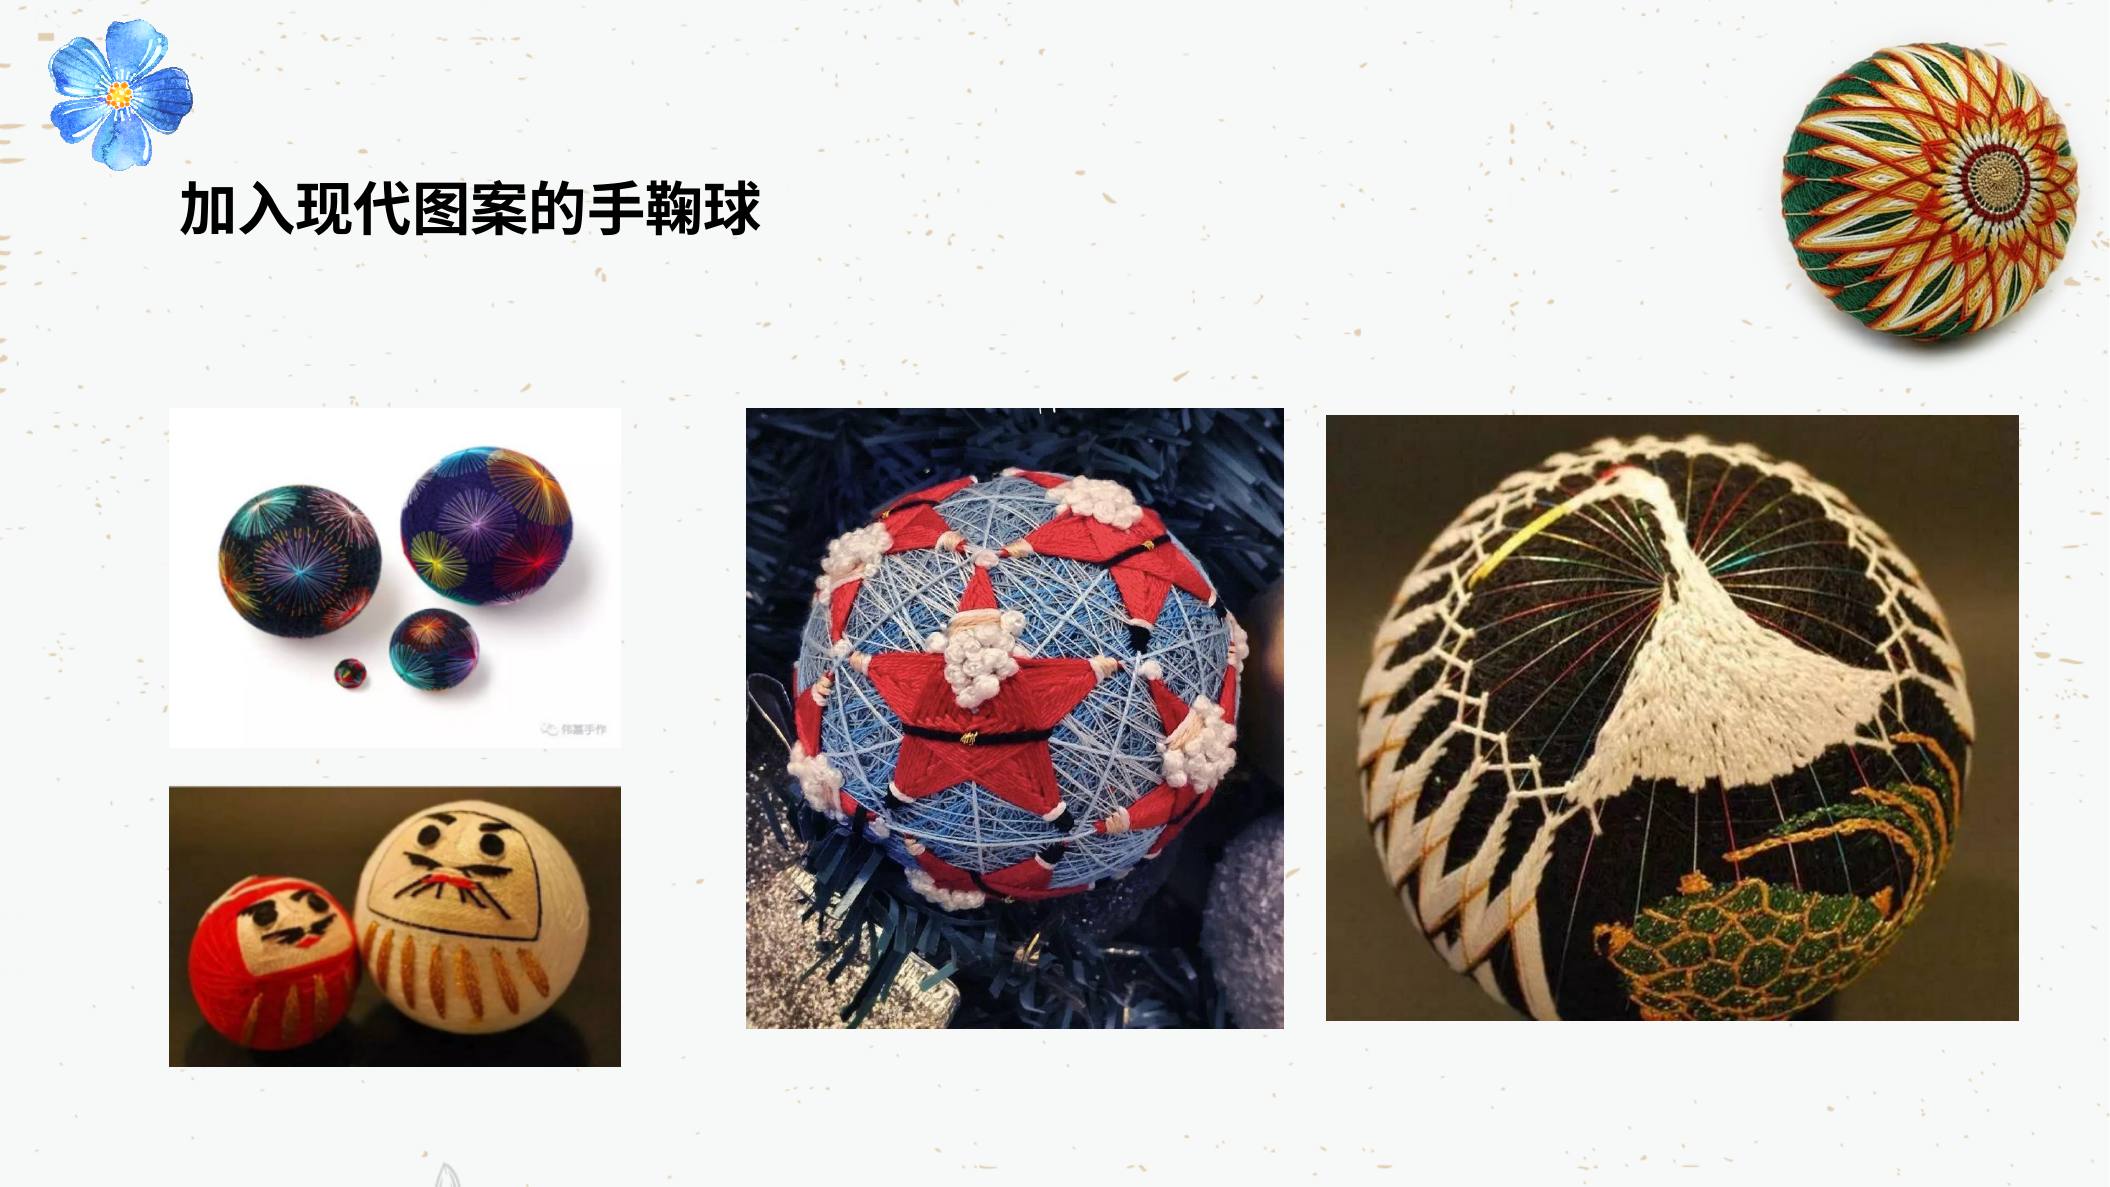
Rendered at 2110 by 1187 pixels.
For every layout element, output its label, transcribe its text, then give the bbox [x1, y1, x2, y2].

text_box 加入现代图案的手鞠球 [62, 129, 1744, 340]
picture [0, 0, 2110, 1187]
